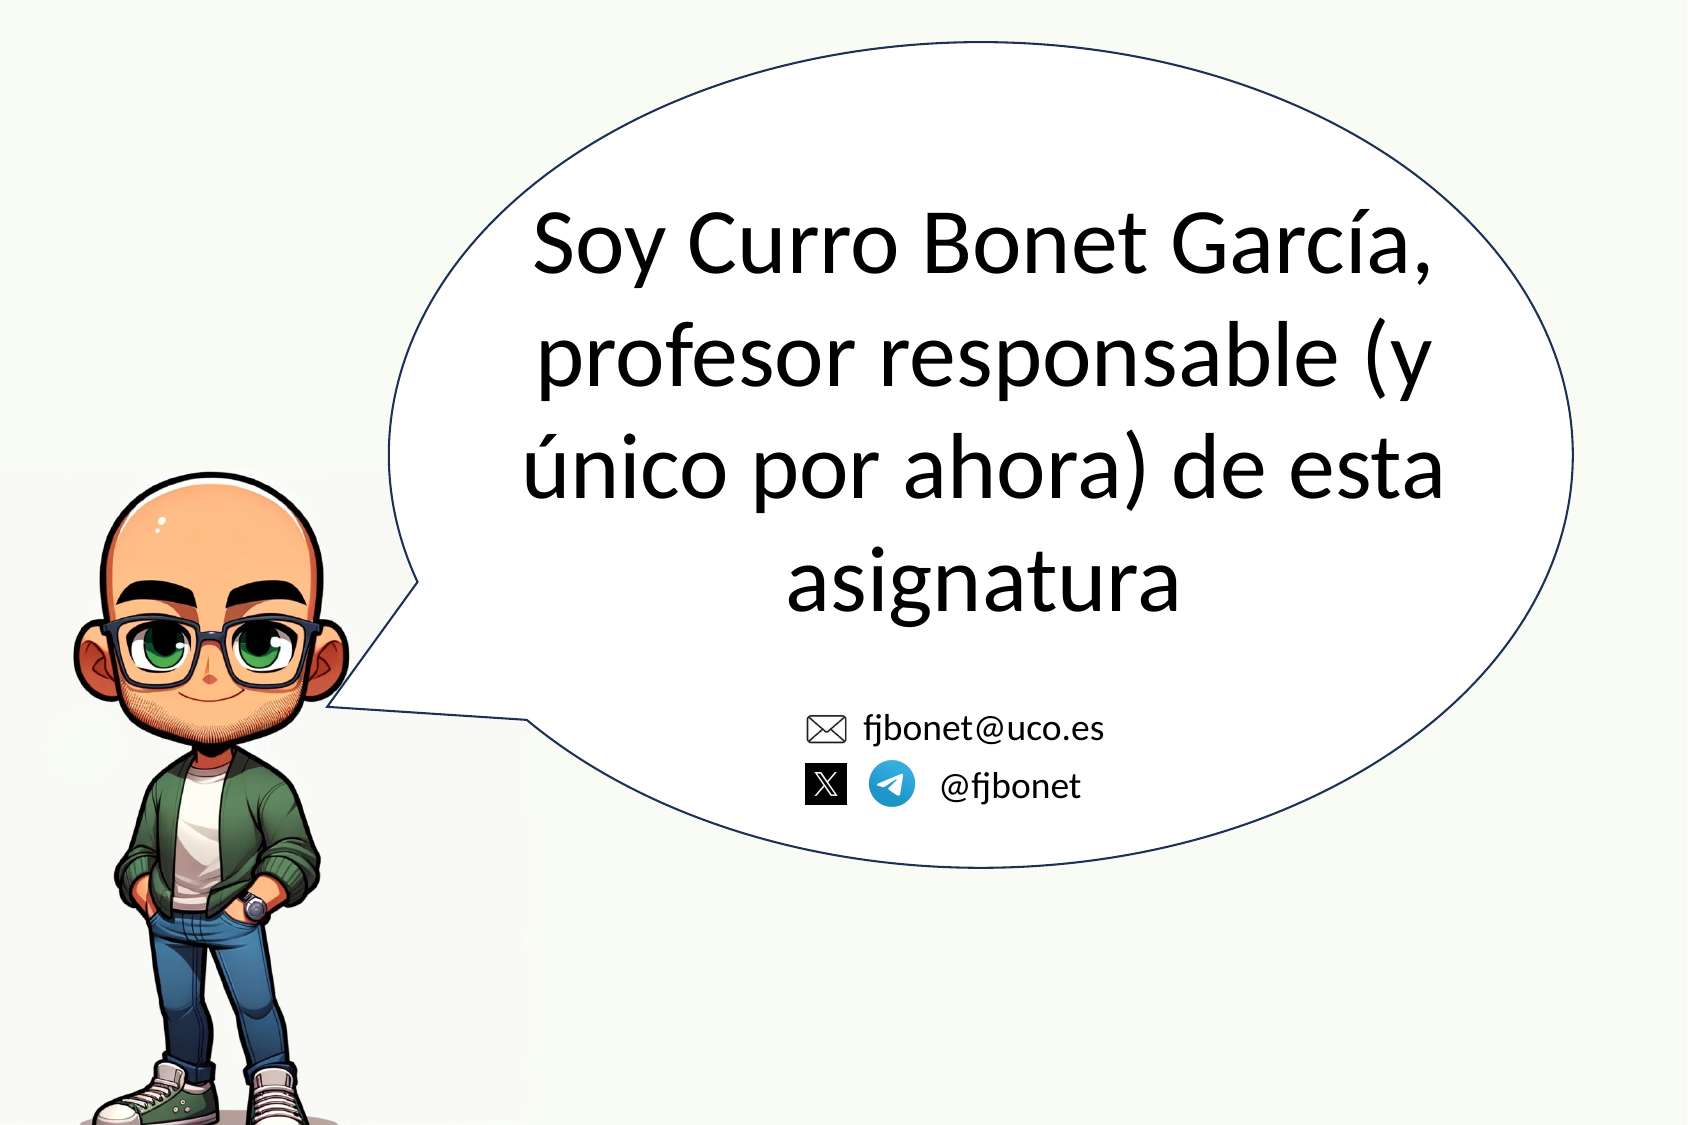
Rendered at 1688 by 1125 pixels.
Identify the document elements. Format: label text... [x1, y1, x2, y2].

text_box [548, 41, 1414, 172]
text_box Soy Curro Bonet García, profesor responsable (y único por ahora) de esta asignatura [495, 172, 1473, 638]
text_box [387, 217, 495, 470]
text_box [803, 695, 1122, 815]
text_box [531, 224, 1574, 869]
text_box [0, 470, 531, 1125]
